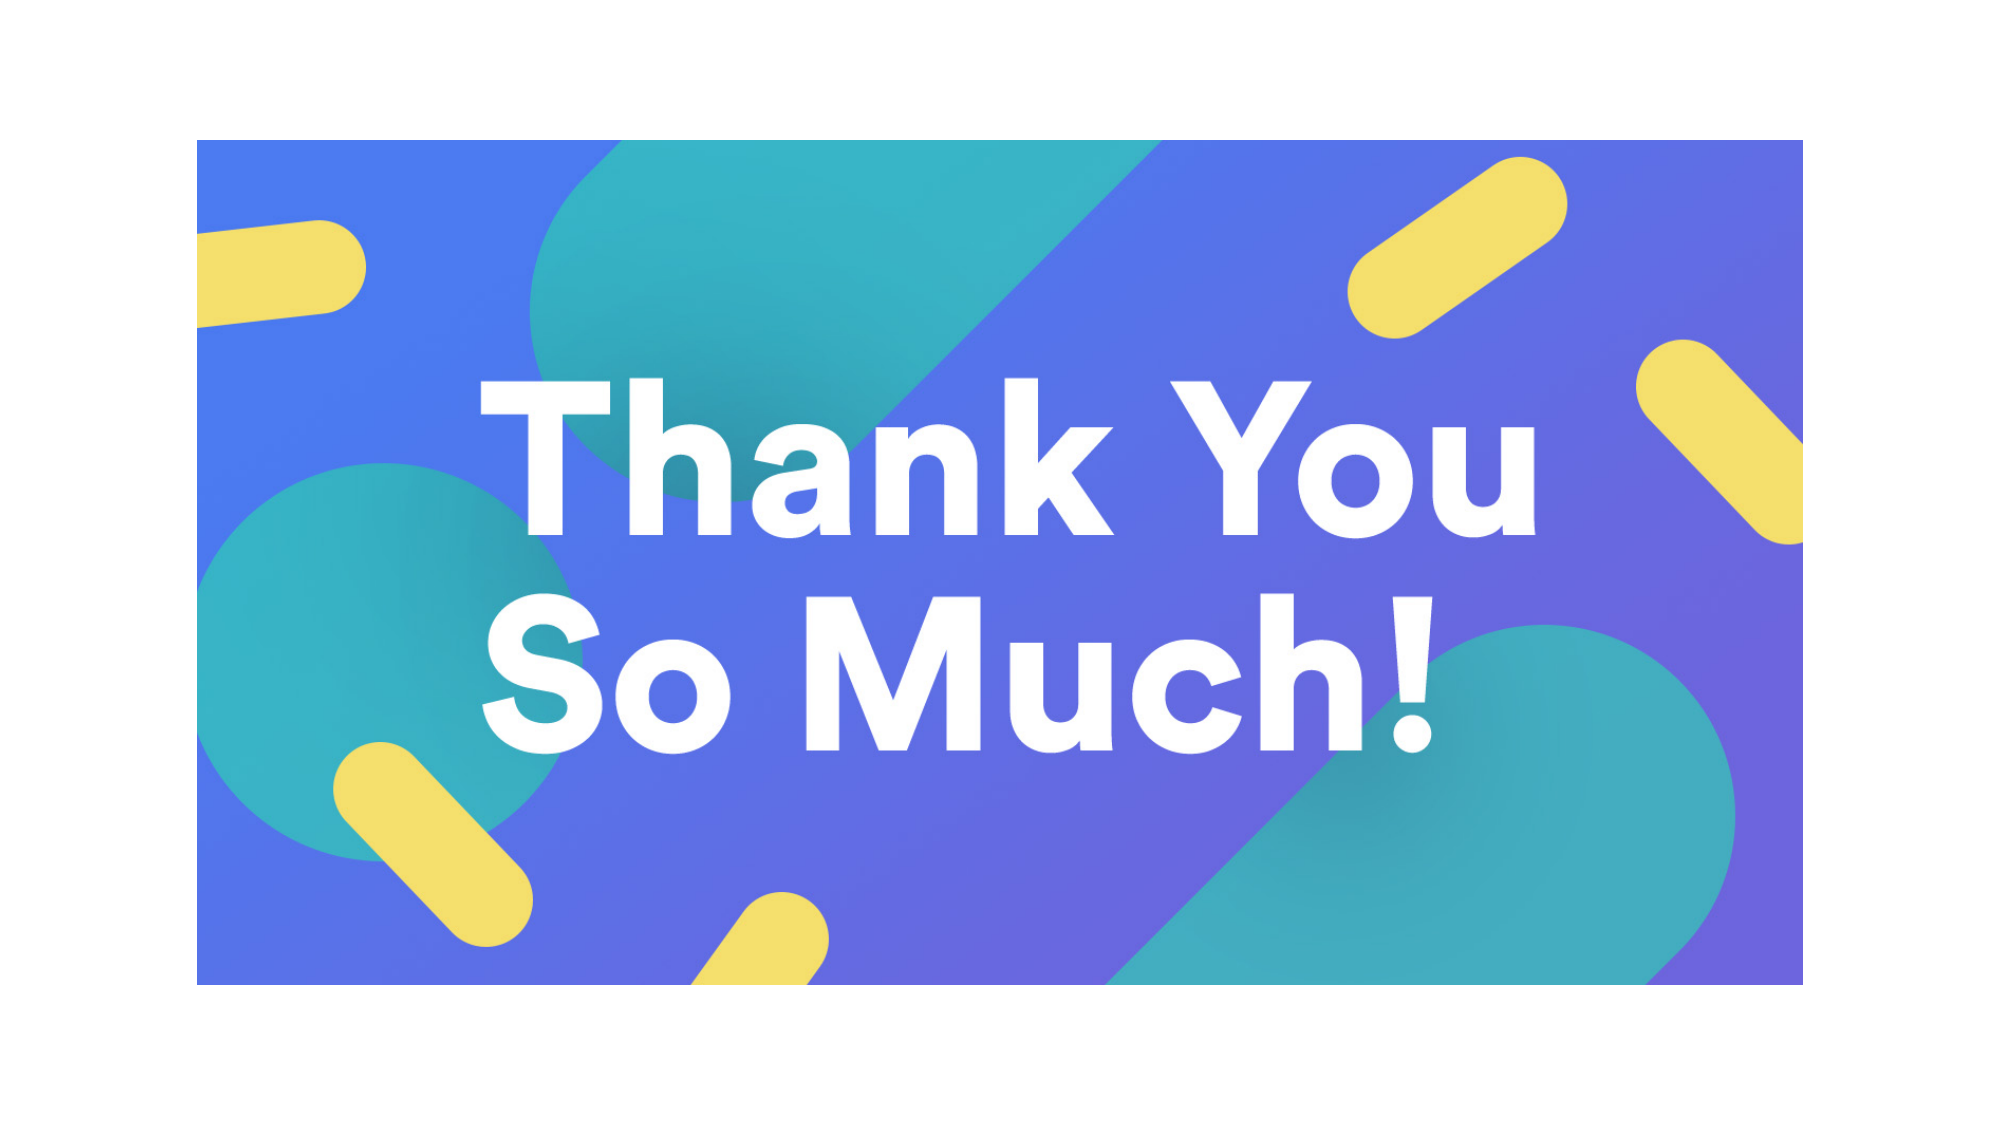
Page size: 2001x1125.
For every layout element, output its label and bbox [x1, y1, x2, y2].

picture [197, 140, 1803, 985]
